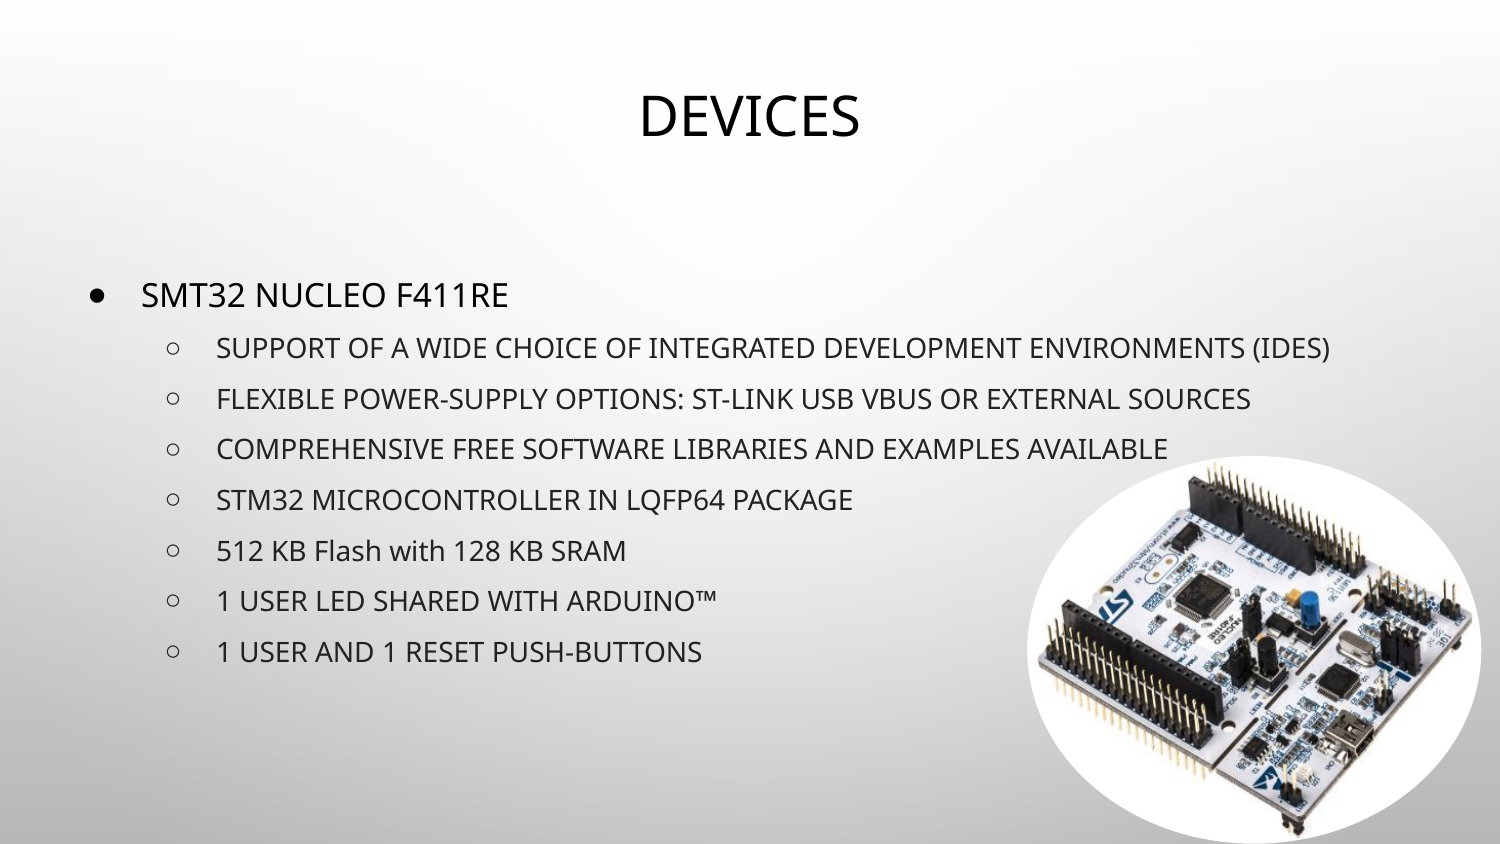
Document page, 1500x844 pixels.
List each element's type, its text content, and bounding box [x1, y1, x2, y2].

title DEVICES [51, 72, 1449, 167]
list SMT32 NUCLEO F411RE SUPPORT OF A WIDE CHOICE OF INTEGRATED DEVELOPMENT ENVIRONMENTS (IDES) FLEXIBLE POWER-SUPPLY OPTIONS: ST-LINK USB VBUS OR EXTERNAL SOURCES COMPREHENSIVE FREE SOFTWARE LIBRARIES AND EXAMPLES AVAILABLE STM32 MICROCONTROLLER IN LQFP64 PACKAGE 512 KB Flash with 128 KB SRAM 1 USER LED SHARED WITH ARDUINO™ 1 USER AND 1 RESET PUSH-BUTTONS [51, 189, 1449, 750]
picture [0, 0, 1500, 844]
